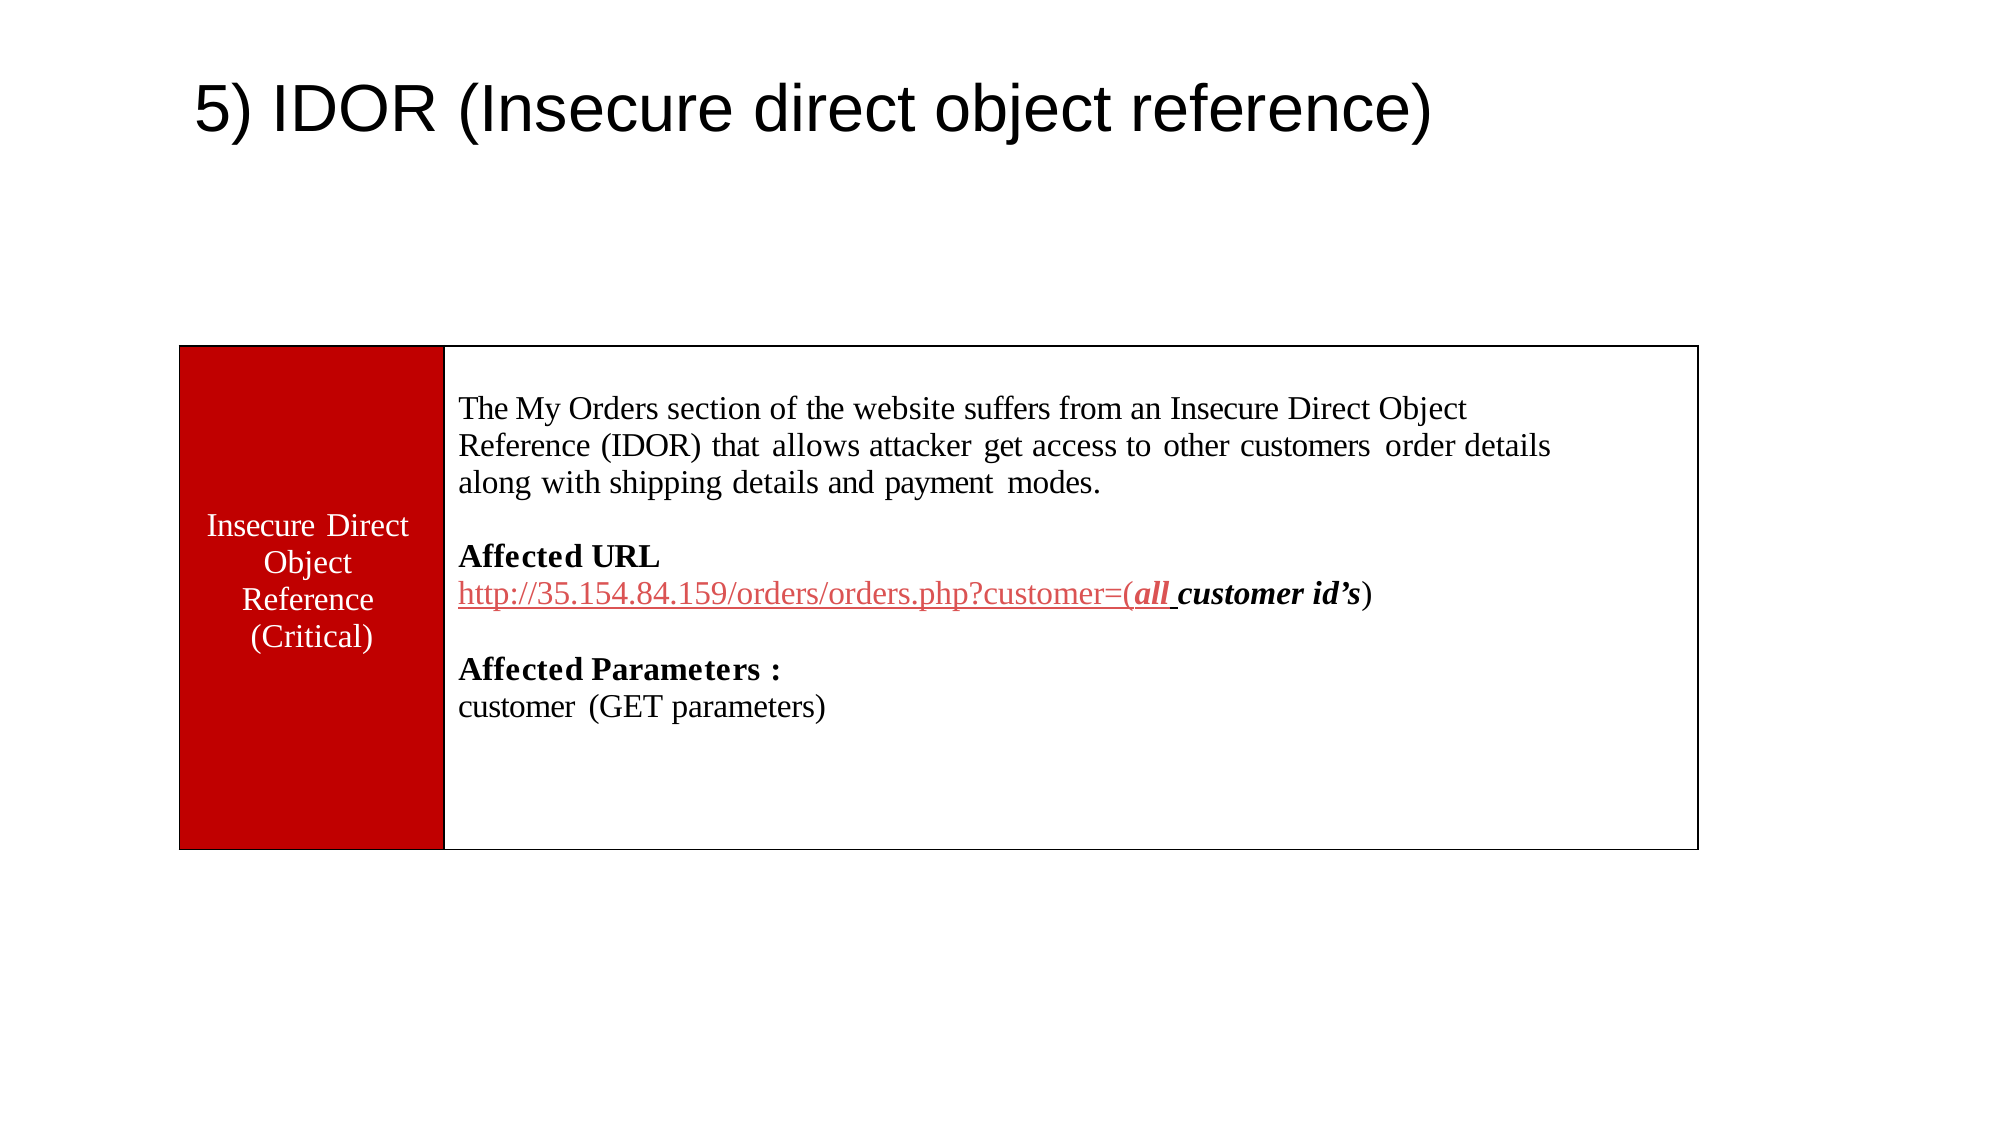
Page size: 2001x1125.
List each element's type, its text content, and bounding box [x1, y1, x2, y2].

text_box 5) IDOR (Insecure direct object reference) [179, 57, 1509, 153]
table_header The My Orders section of the website suffers from an Insecure Direct Object Reference (IDOR) that allows attacker get access to other customers order details along with shipping details and payment modes. Affected URL http://35.154.84.159/orders/orders.php?customer=(all customer id’s) Affected Parameters : customer (GET parameters) [445, 347, 1697, 849]
table_header Insecure Direct Object Reference (Critical) [180, 347, 443, 849]
